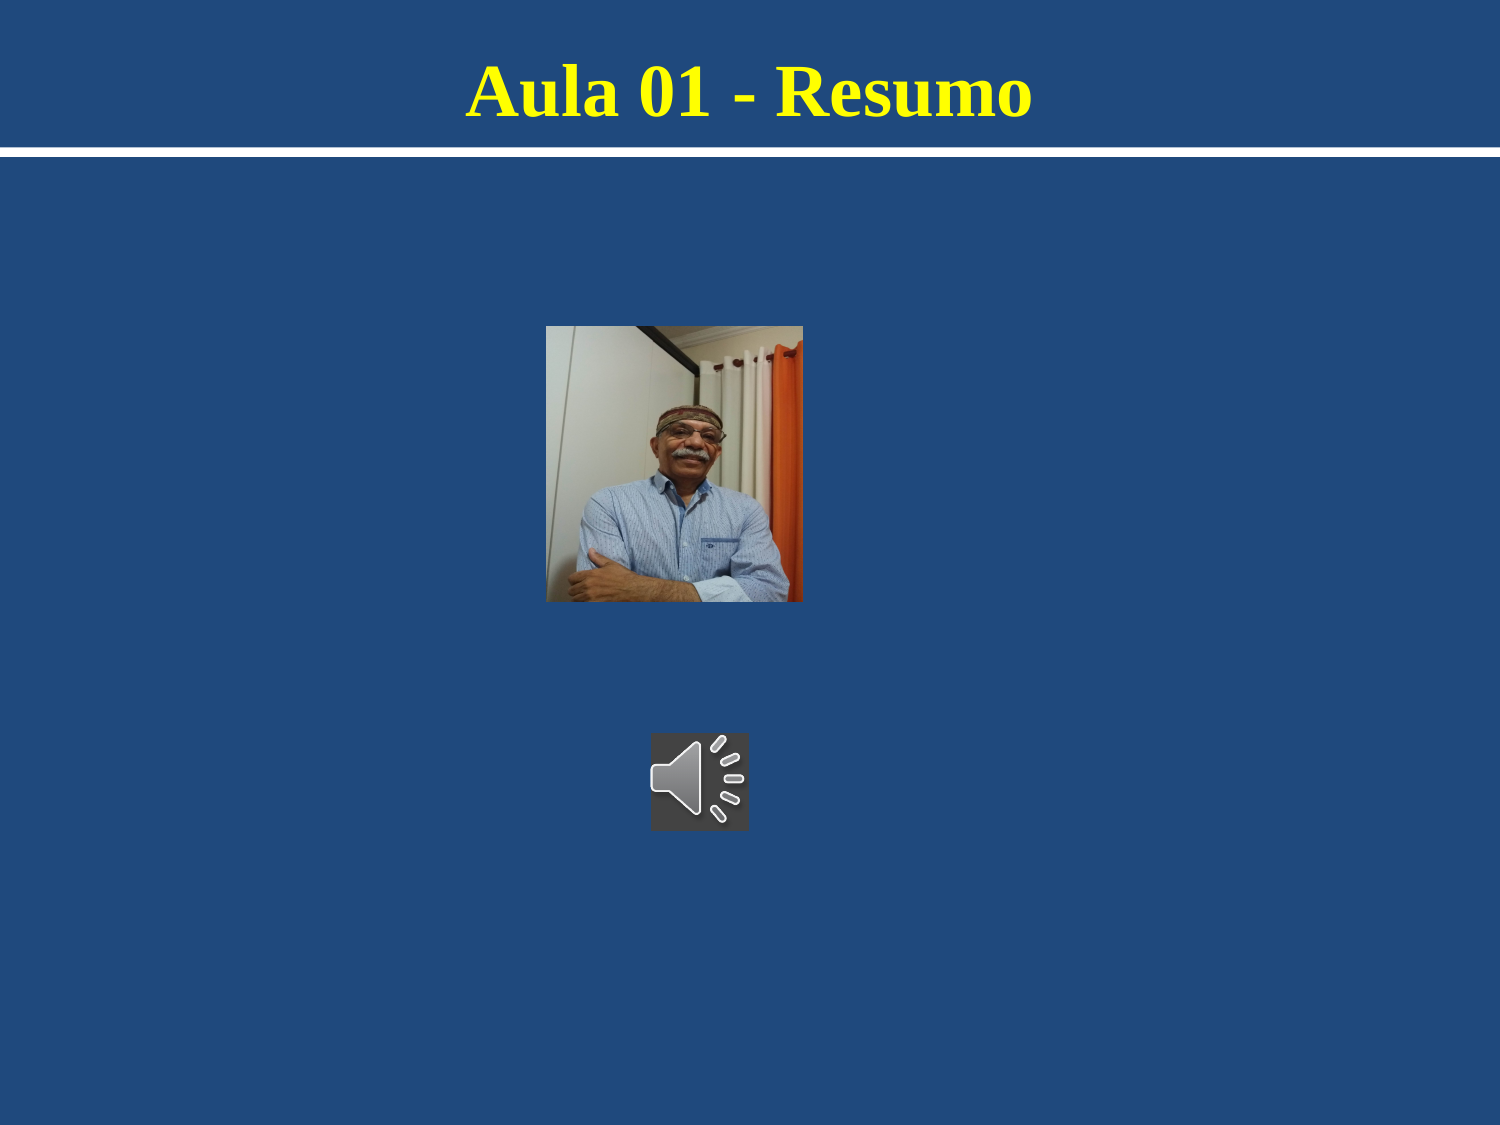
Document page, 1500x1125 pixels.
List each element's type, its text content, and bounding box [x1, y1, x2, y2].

text_box Aula 01 - Resumo [112, 153, 1388, 162]
picture [649, 731, 750, 832]
text_box Aula 01 - Resumo [112, 34, 1388, 152]
picture [546, 326, 803, 603]
